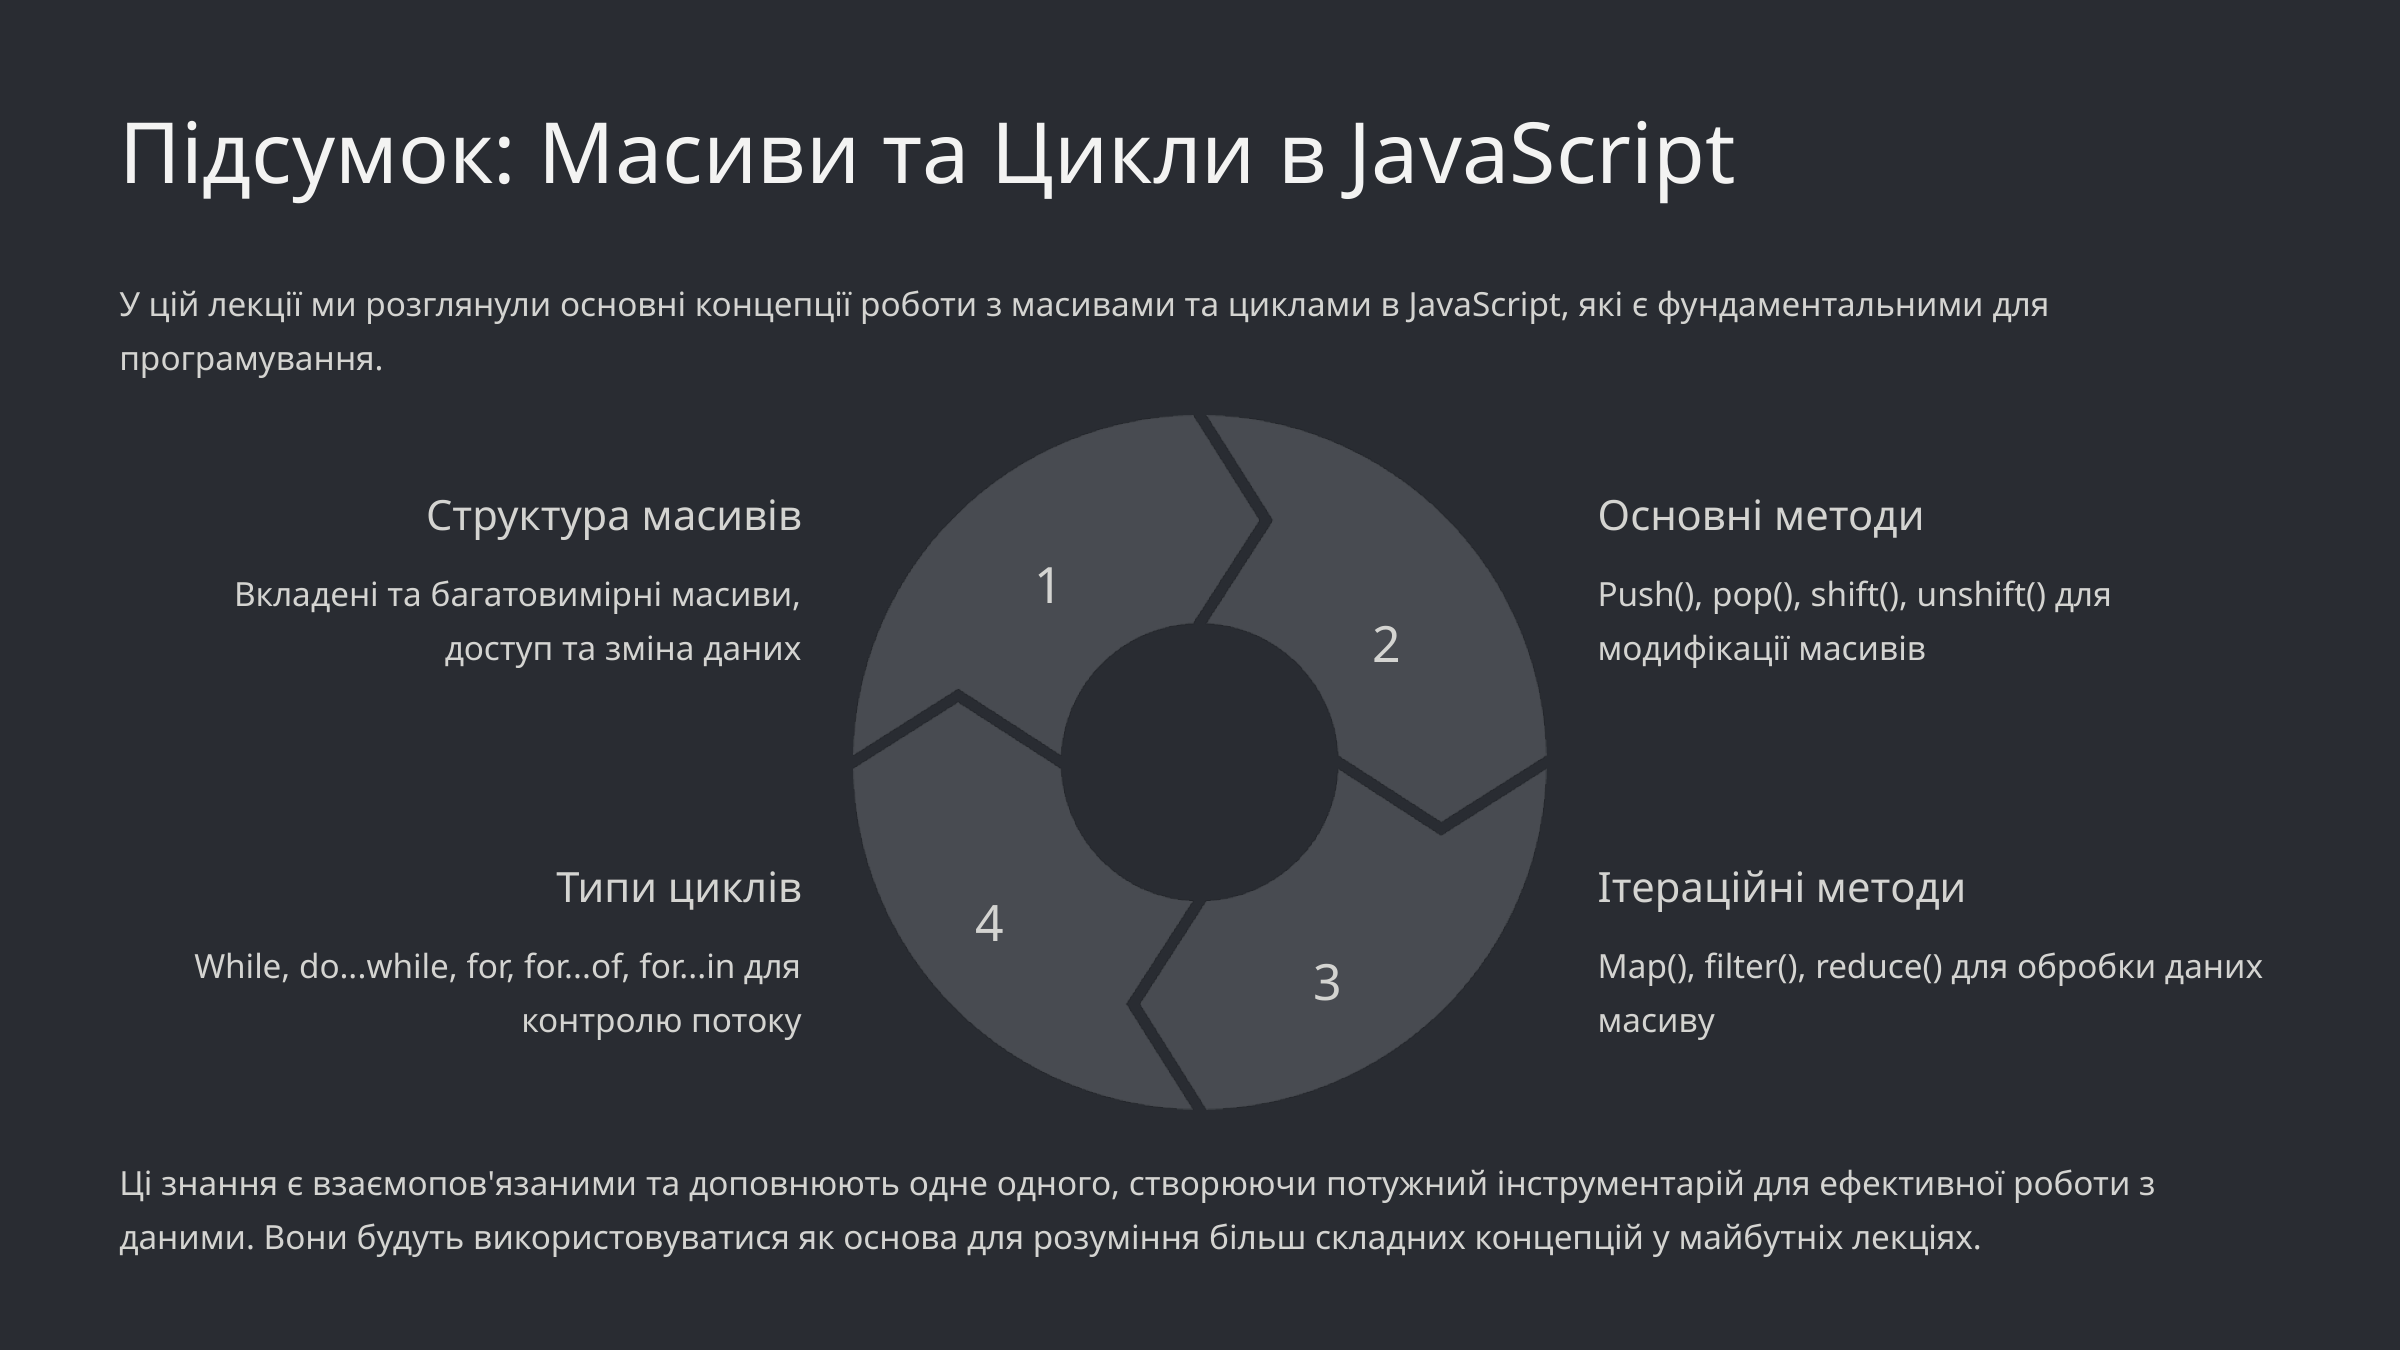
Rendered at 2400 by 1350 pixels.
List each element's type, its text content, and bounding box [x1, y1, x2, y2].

text_box Основні методи [1597, 485, 2025, 539]
picture [853, 415, 1547, 1110]
text_box Push(), pop(), shift(), unshift() для модифікації масивів [1597, 558, 2281, 668]
text_box Типи циклів [375, 857, 803, 911]
text_box У цій лекції ми розглянули основні концепції роботи з масивами та циклами в JavaScript, які є фундаментальними для програмування. [119, 268, 2281, 378]
text_box Підсумок: Масиви та Цикли в JavaScript [119, 93, 1747, 201]
text_box Ці знання є взаємопов'язаними та доповнюють одне одного, створюючи потужний інструментарій для ефективної роботи з даними. Вони будуть використовуватися як основа для розуміння більш складних концепцій у майбутніх лекціях. [119, 1147, 2281, 1257]
text_box Ітераційні методи [1597, 857, 2025, 911]
text_box Вкладені та багатовимірні масиви, доступ та зміна даних [119, 558, 803, 668]
text_box Структура масивів [375, 485, 803, 539]
text_box While, do...while, for, for...of, for...in для контролю потоку [119, 931, 803, 1041]
text_box Map(), filter(), reduce() для обробки даних масиву [1597, 931, 2281, 1041]
